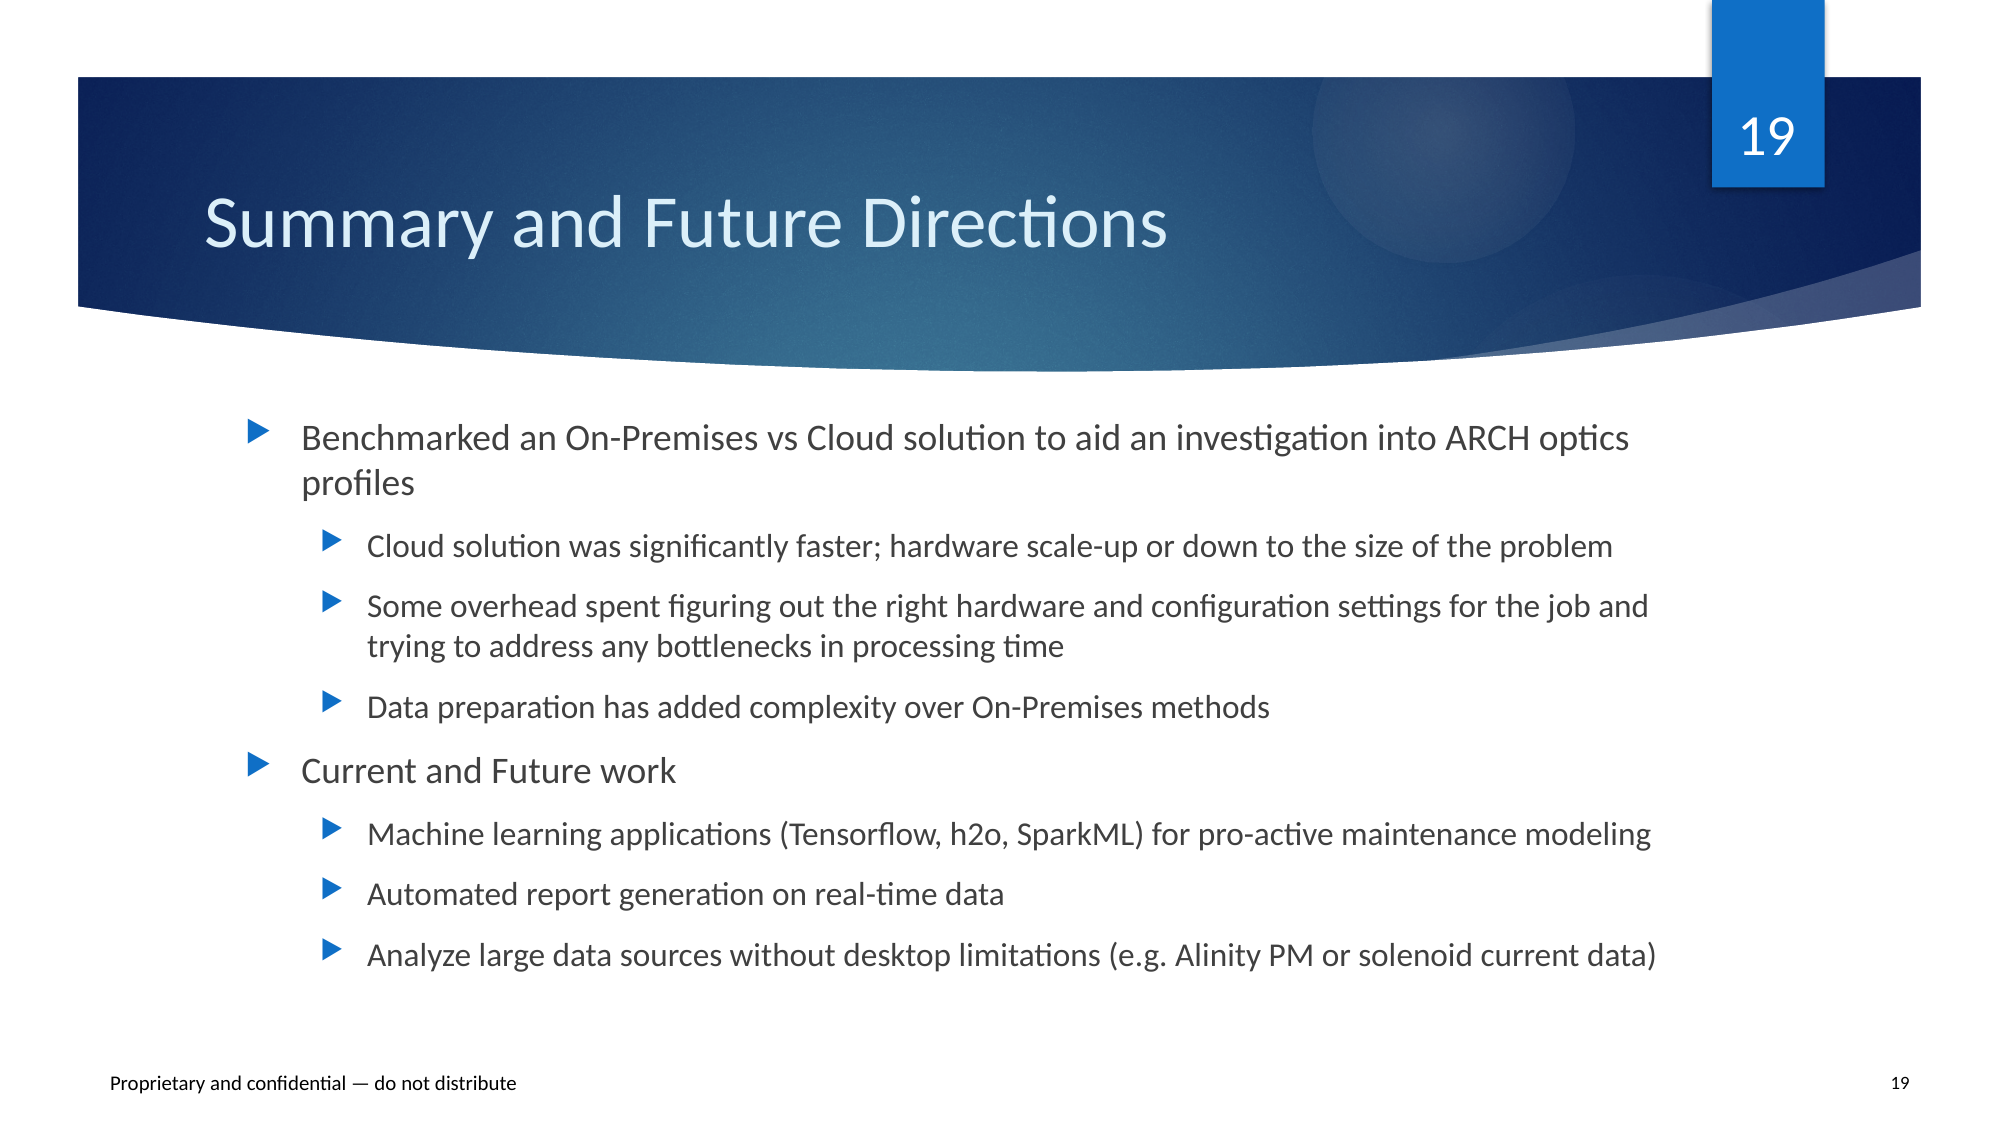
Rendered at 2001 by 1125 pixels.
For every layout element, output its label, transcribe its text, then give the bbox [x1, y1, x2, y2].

list Benchmarked an On-Premises vs Cloud solution to aid an investigation into ARCH optics profiles Cloud solution was significantly faster; hardware scale-up or down to the size of the problem Some overhead spent figuring out the right hardware and configuration settings for the job and trying to address any bottlenecks in processing time Data preparation has added complexity over On-Premises methods Current and Future work Machine learning applications (Tensorflow, h2o, SparkML) for pro-active maintenance modeling Automated report generation on real-time data Analyze large data sources without desktop limitations (e.g. Alinity PM or solenoid current data) [230, 405, 1682, 1017]
slide_number 19 [1698, 48, 1836, 175]
title Summary and Future Directions [189, 159, 1627, 276]
footer [86, 1048, 720, 1099]
